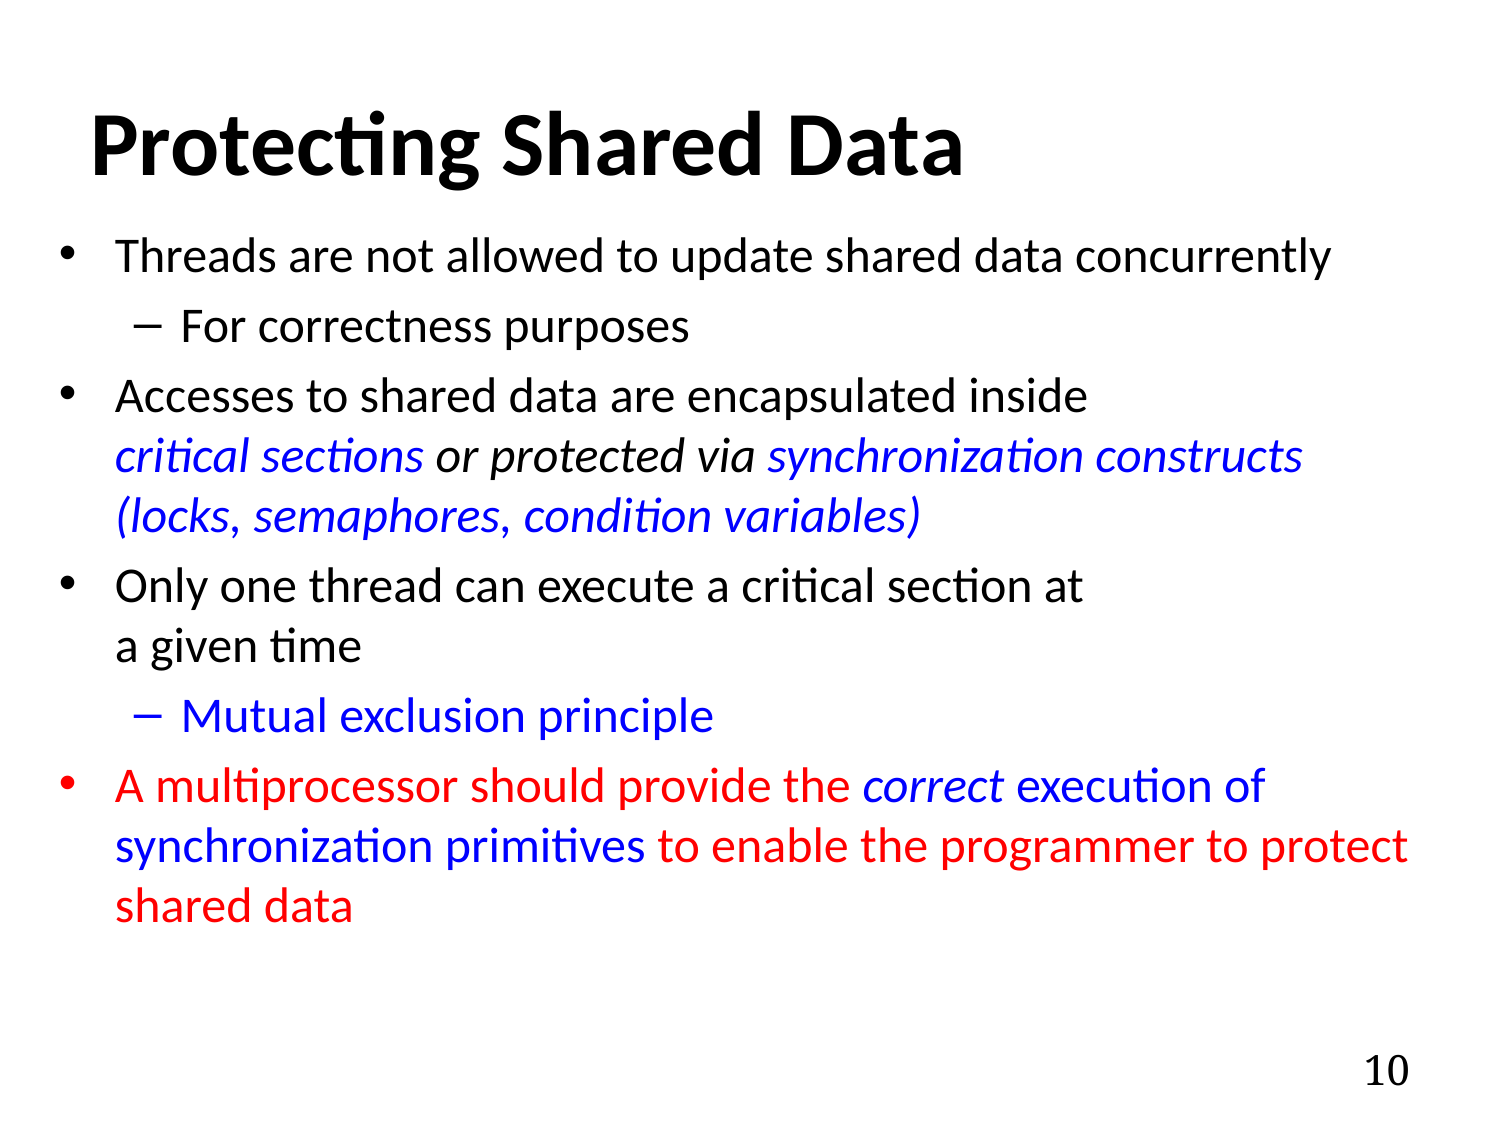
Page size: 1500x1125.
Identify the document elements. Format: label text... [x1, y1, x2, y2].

slide_number 10 [1074, 1042, 1425, 1103]
title Protecting Shared Data [75, 45, 1425, 214]
list Threads are not allowed to update shared data concurrently For correctness purposes Accesses to shared data are encapsulated inside critical sections or protected via synchronization constructs (locks, semaphores, condition variables) Only one thread can execute a critical section at a given time Mutual exclusion principle A multiprocessor should provide the correct execution of synchronization primitives to enable the programmer to protect shared data [43, 214, 1457, 1067]
